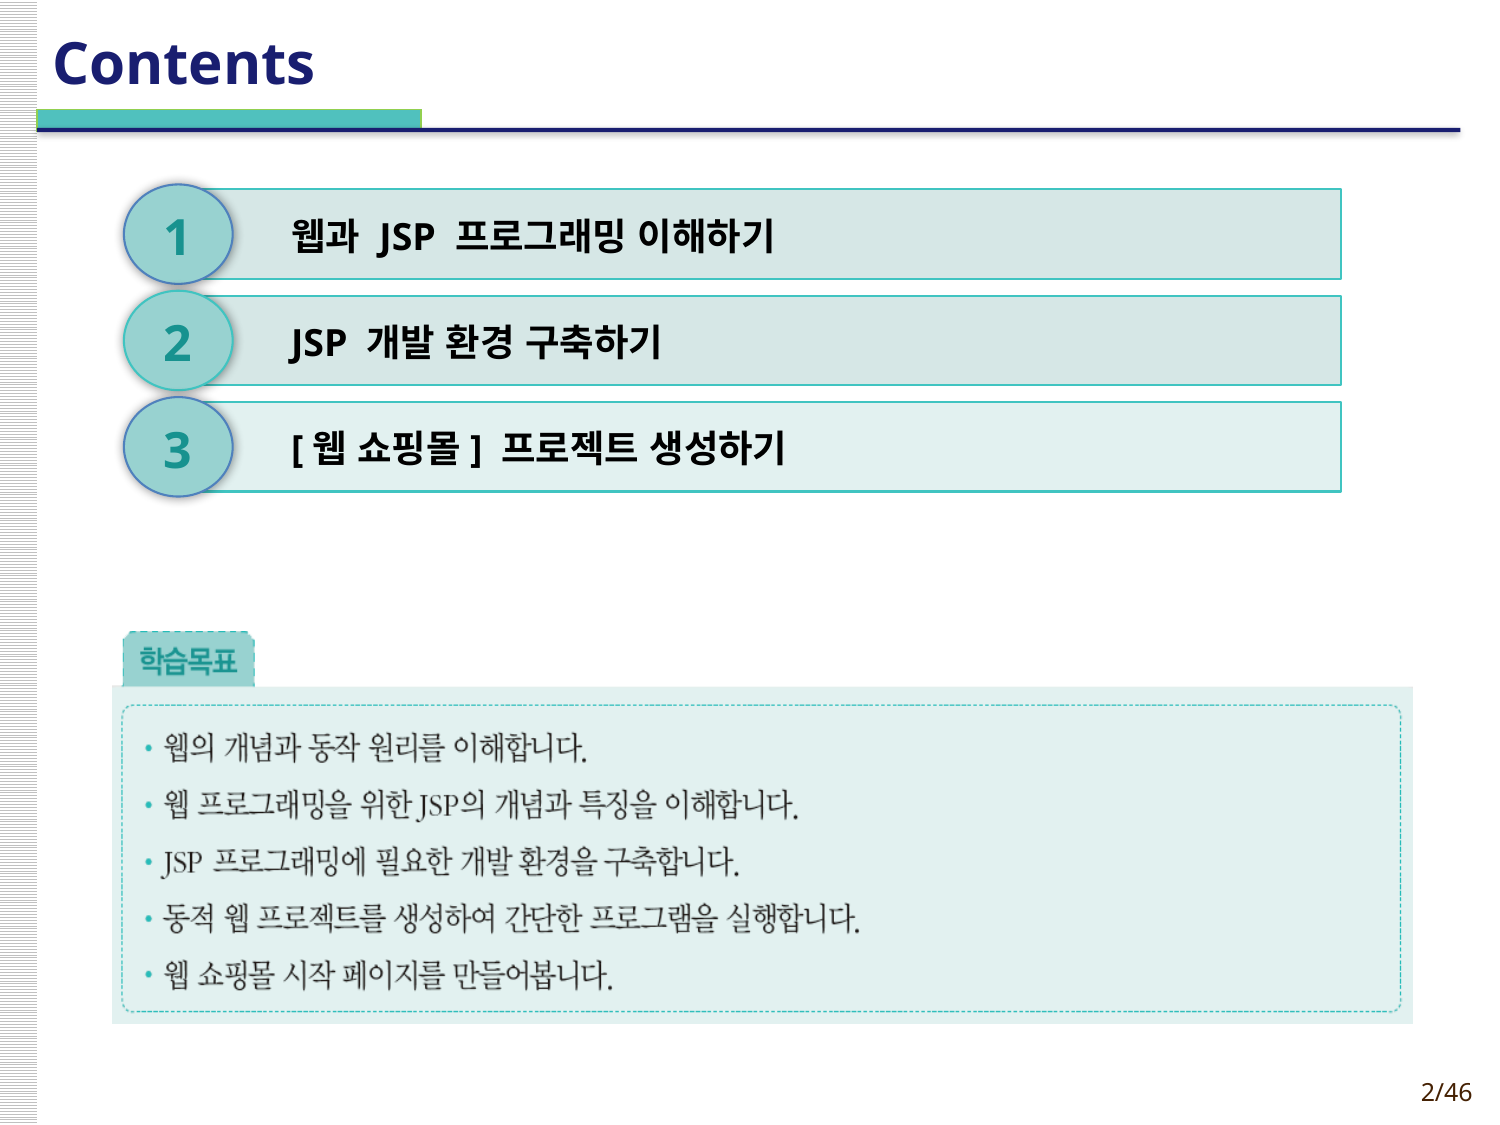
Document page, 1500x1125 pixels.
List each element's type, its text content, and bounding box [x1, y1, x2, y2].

text_box [219, 294, 1343, 387]
text_box [웹 쇼핑몰] 프로젝트 생성하기 [276, 418, 1292, 478]
picture [111, 631, 1414, 1024]
text_box [121, 394, 235, 499]
text_box 3 [144, 410, 213, 486]
text_box [218, 400, 1343, 494]
text_box [121, 288, 235, 391]
text_box JSP 개발 환경 구축하기 [276, 311, 1292, 372]
text_box [218, 187, 1343, 281]
text_box 1 [144, 198, 213, 273]
text_box [121, 182, 235, 284]
text_box 2 [144, 304, 213, 380]
text_box 웹과 JSP 프로그래밍 이해하기 [276, 205, 1292, 266]
